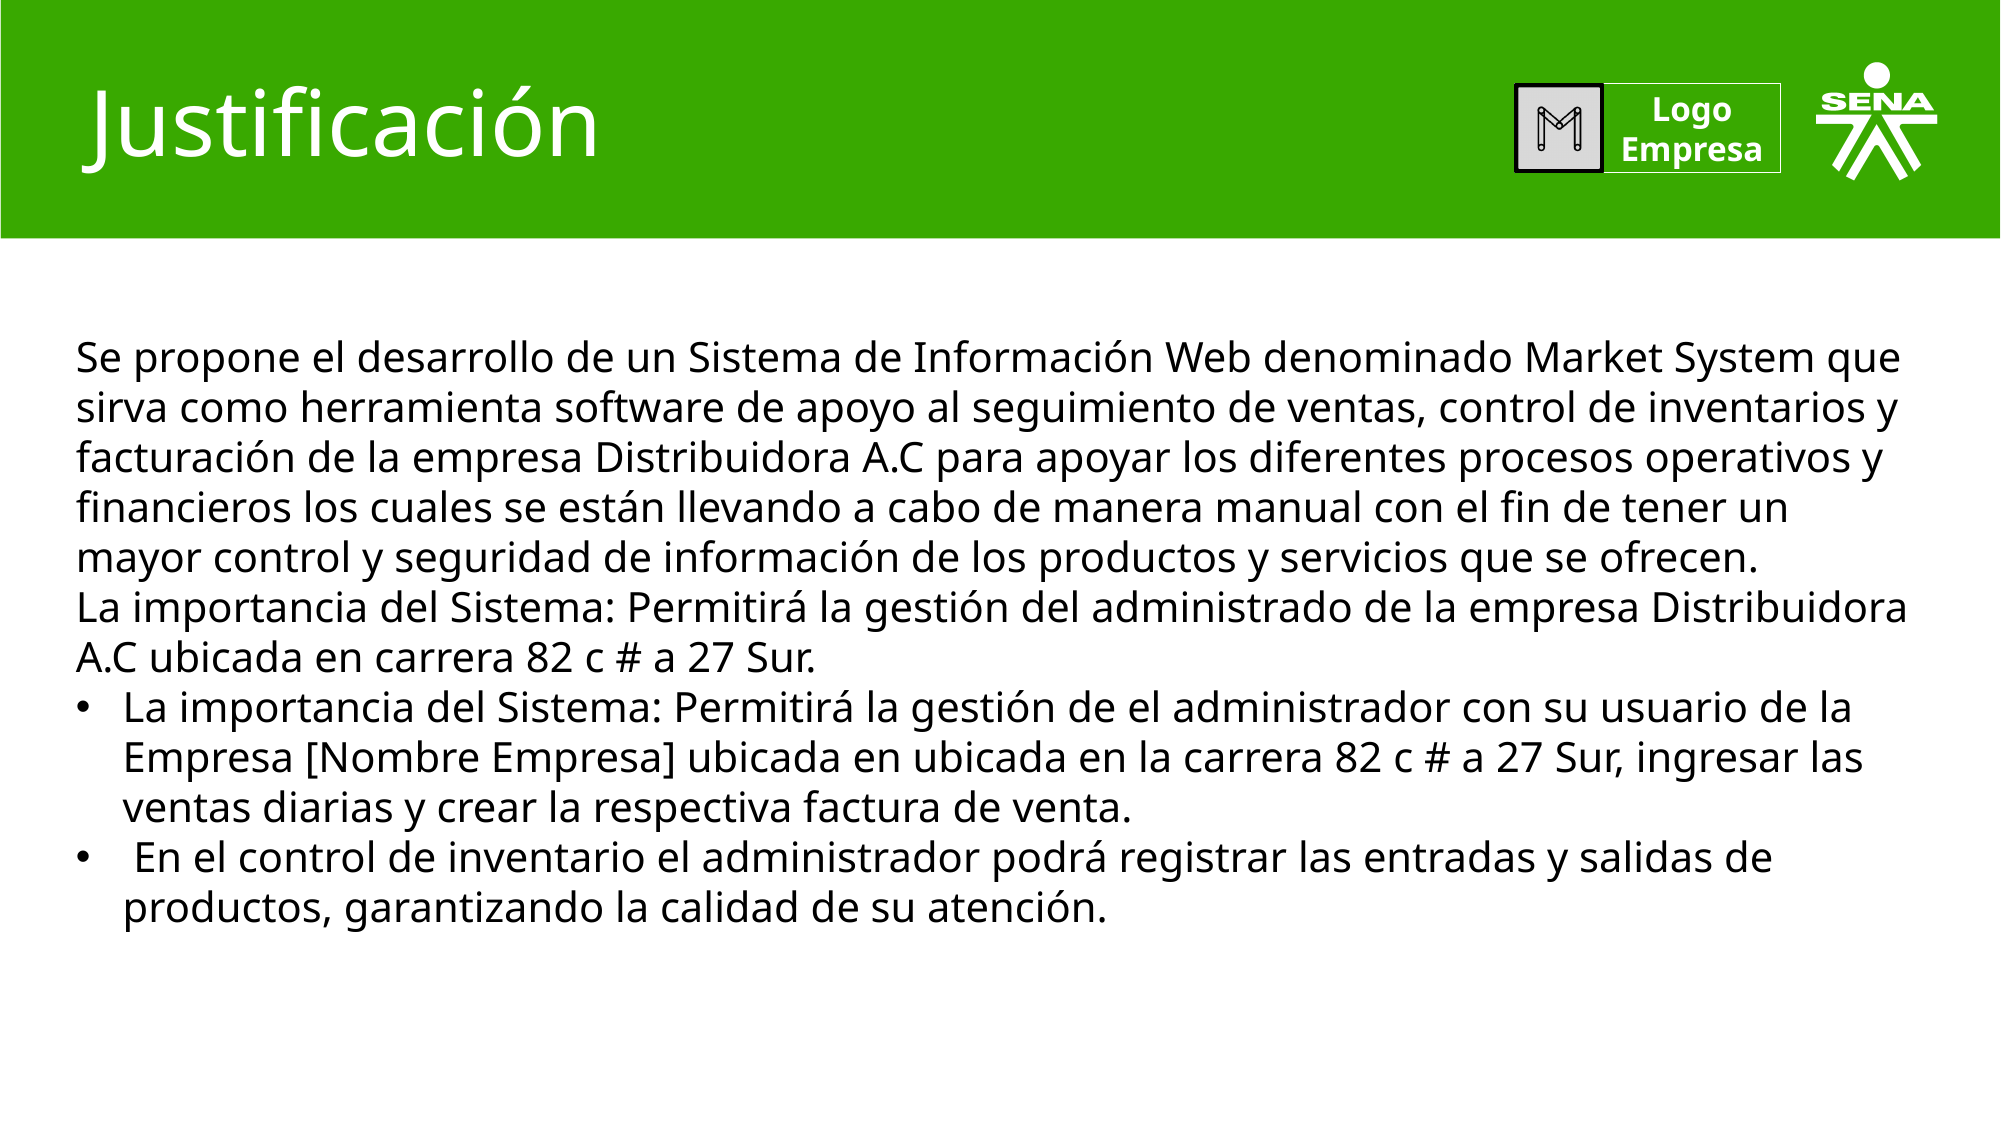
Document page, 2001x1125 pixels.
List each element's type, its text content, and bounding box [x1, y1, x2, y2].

picture [0, 0, 2001, 1125]
text_box Logo Empresa [1604, 83, 1781, 173]
text_box Se propone el desarrollo de un Sistema de Información Web denominado Market System que sirva como herramienta software de apoyo al seguimiento de ventas, control de inventarios y facturación de la empresa Distribuidora A.C para apoyar los diferentes procesos operativos y financieros los cuales se están llevando a cabo de manera manual con el fin de tener un mayor control y seguridad de información de los productos y servicios que se ofrecen. La importancia del Sistema: Permitirá la gestión del administrado de la empresa Distribuidora A.C ubicada en carrera 82 c # a 27 Sur. La importancia del Sistema: Permitirá la gestión de el administrador con su usuario de la Empresa [Nombre Empresa] ubicada en ubicada en la carrera 82 c # a 27 Sur, ingresar las ventas diarias y crear la respectiva factura de venta. En el control de inventario el administrador podrá registrar las entradas y salidas de productos, garantizando la calidad de su atención. [61, 273, 1939, 989]
title Justificación [74, 18, 1800, 236]
